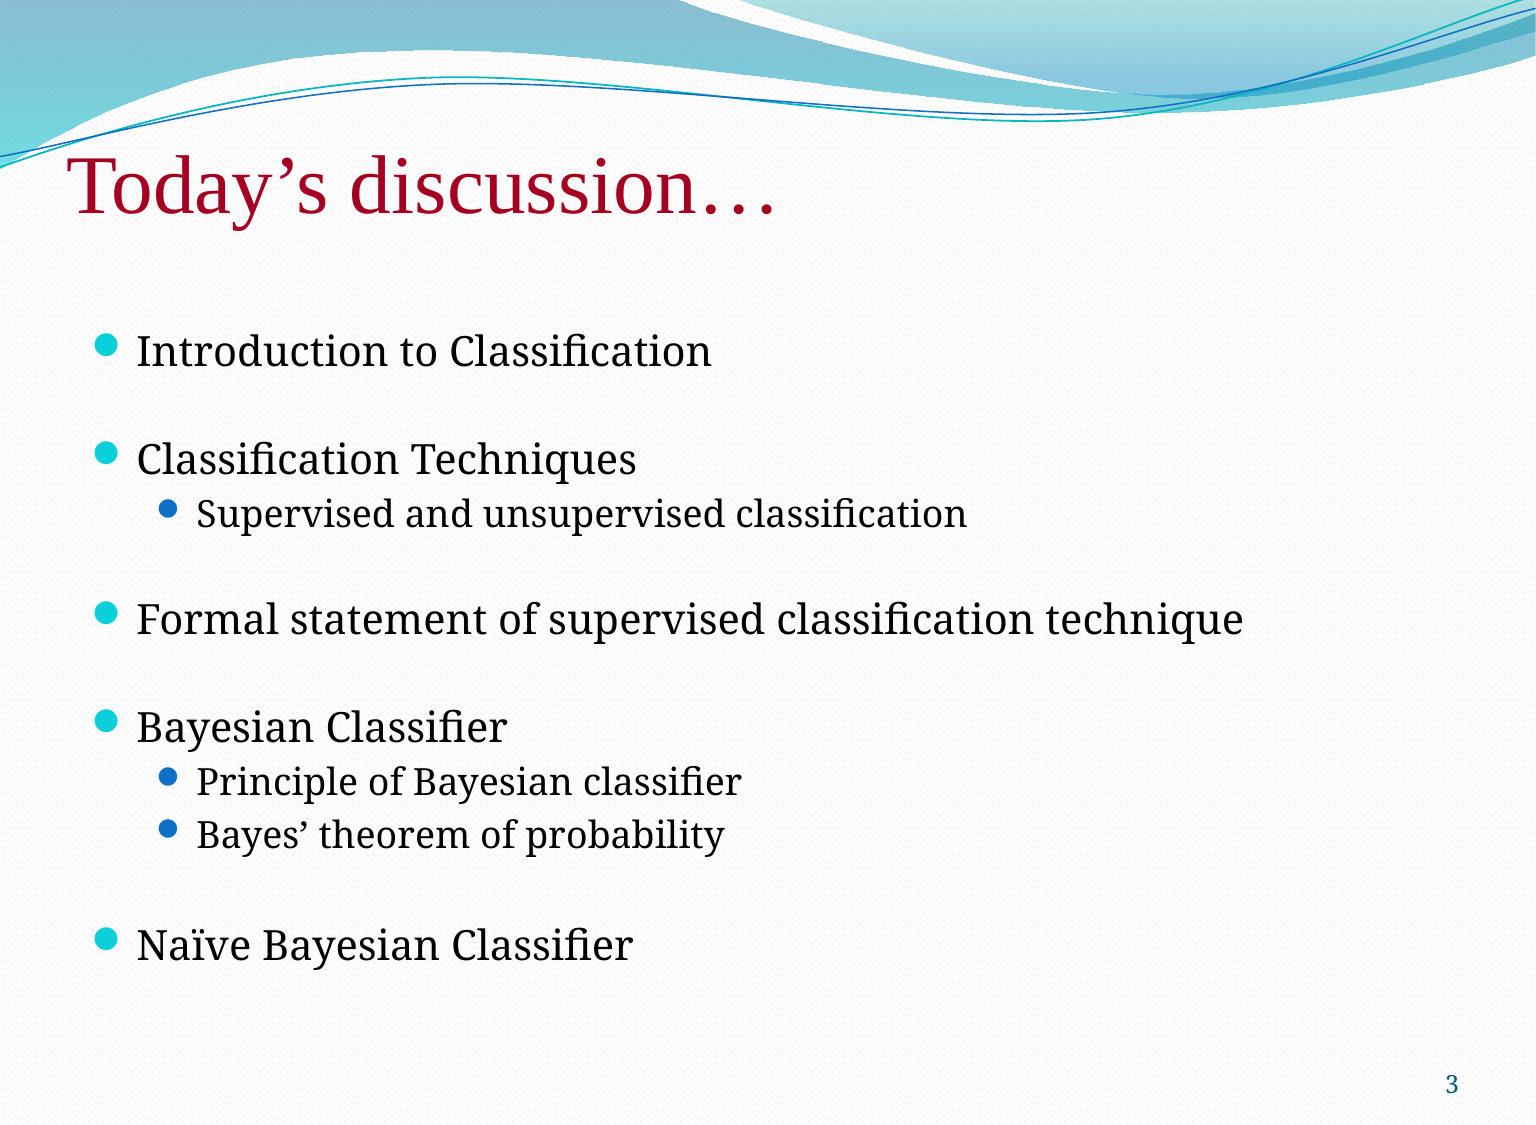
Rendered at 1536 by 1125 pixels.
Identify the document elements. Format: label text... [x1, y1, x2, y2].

slide_number 3 [1330, 1042, 1459, 1103]
title Today’s discussion… [66, 42, 1449, 231]
list Introduction to Classification Classification Techniques Supervised and unsupervised classification Formal statement of supervised classification technique Bayesian Classifier Principle of Bayesian classifier Bayes’ theorem of probability Naïve Bayesian Classifier [76, 317, 1472, 1038]
